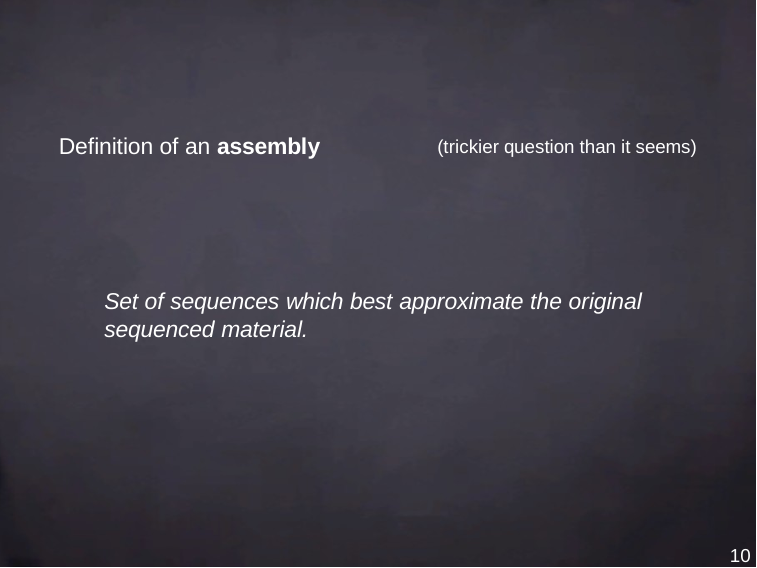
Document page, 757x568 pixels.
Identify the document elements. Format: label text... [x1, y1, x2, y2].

text_box (trickier question than it seems) [435, 134, 699, 158]
text_box Set of sequences which best approximate the original sequenced material. [102, 285, 645, 342]
slide_number 10 [725, 543, 755, 568]
text_box Definition of an assembly [56, 131, 323, 160]
text_box [0, 0, 756, 567]
